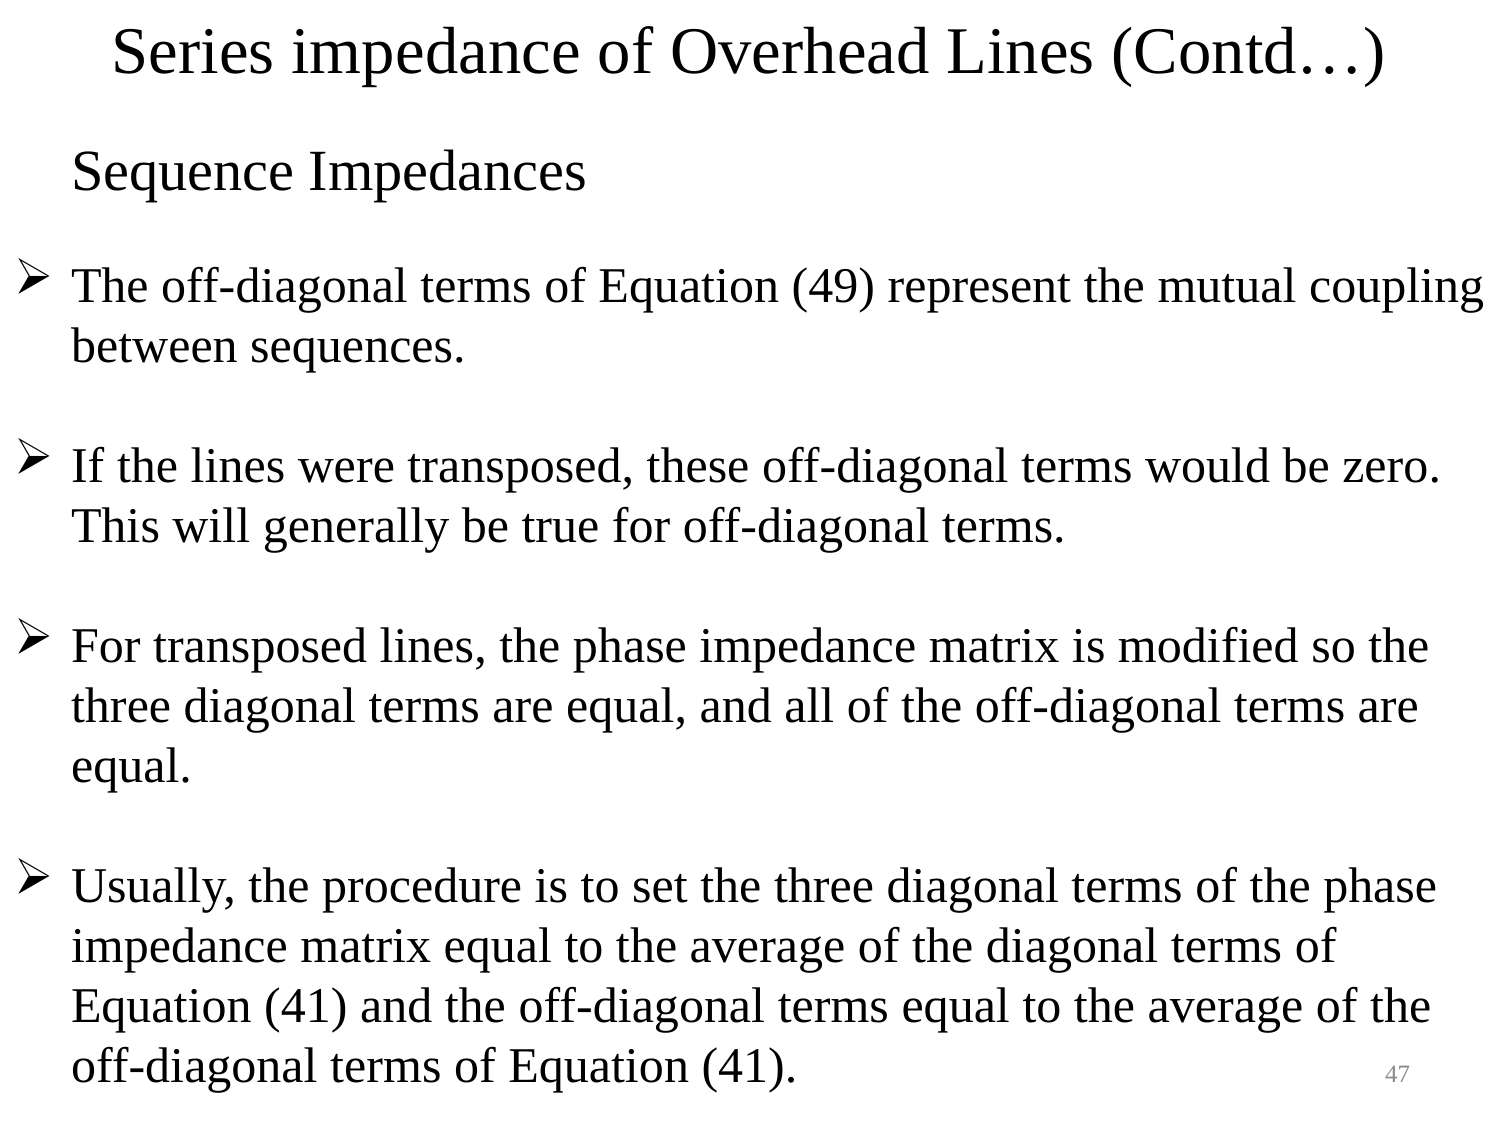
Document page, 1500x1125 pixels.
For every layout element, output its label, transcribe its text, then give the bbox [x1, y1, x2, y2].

slide_number 47 [1074, 1042, 1425, 1103]
text_box Sequence Impedances The off-diagonal terms of Equation (49) represent the mutual coupling between sequences. If the lines were transposed, these off-diagonal terms would be zero. This will generally be true for off-diagonal terms. For transposed lines, the phase impedance matrix is modified so the three diagonal terms are equal, and all of the off-diagonal terms are equal. Usually, the procedure is to set the three diagonal terms of the phase impedance matrix equal to the average of the diagonal terms of Equation (41) and the off-diagonal terms equal to the average of the off-diagonal terms of Equation (41). [0, 124, 1500, 1100]
text_box Series impedance of Overhead Lines (Contd…) [0, 0, 1500, 95]
